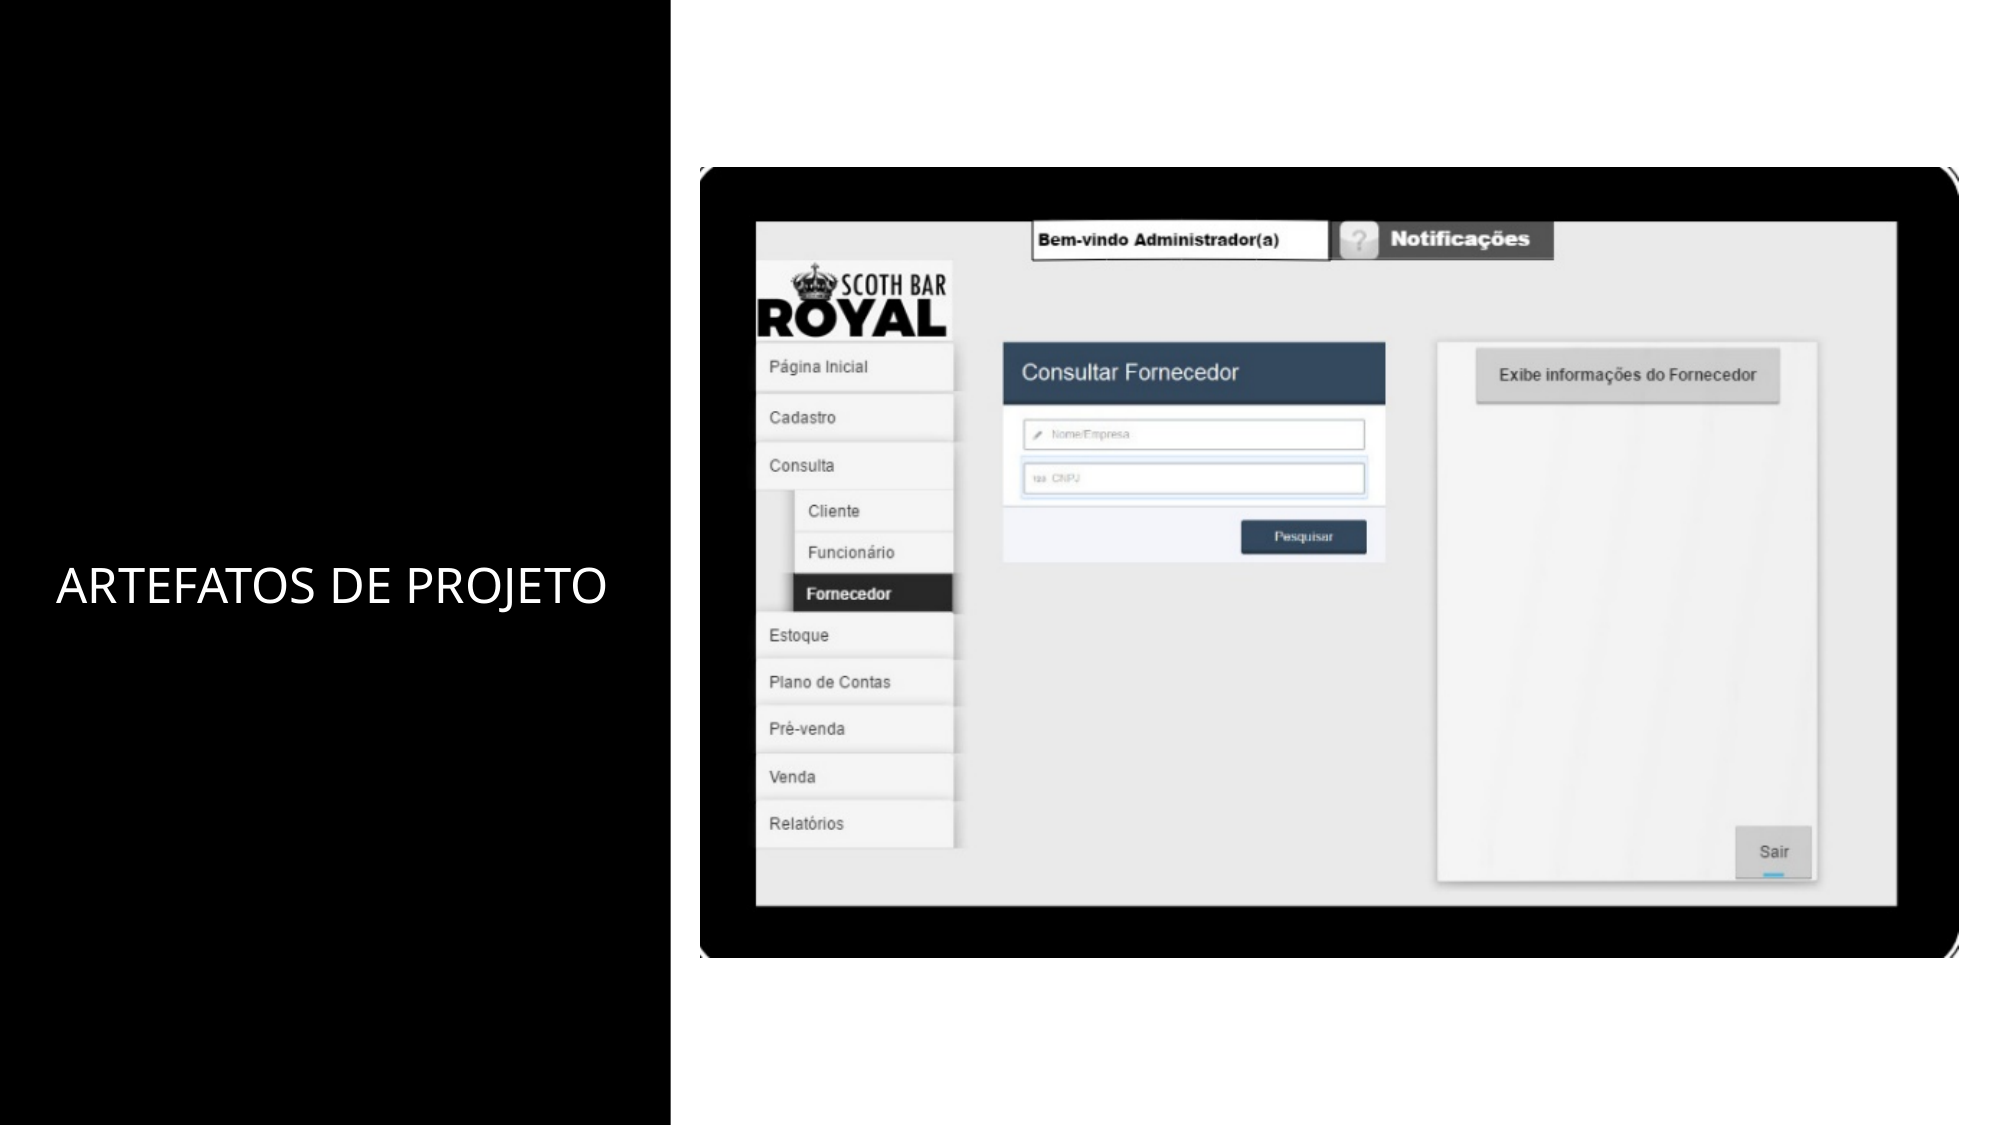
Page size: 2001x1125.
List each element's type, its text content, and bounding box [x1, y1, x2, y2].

picture [699, 166, 1959, 958]
text_box [0, 0, 672, 1125]
text_box ARTEFATOS DE PROJETO [41, 490, 629, 621]
